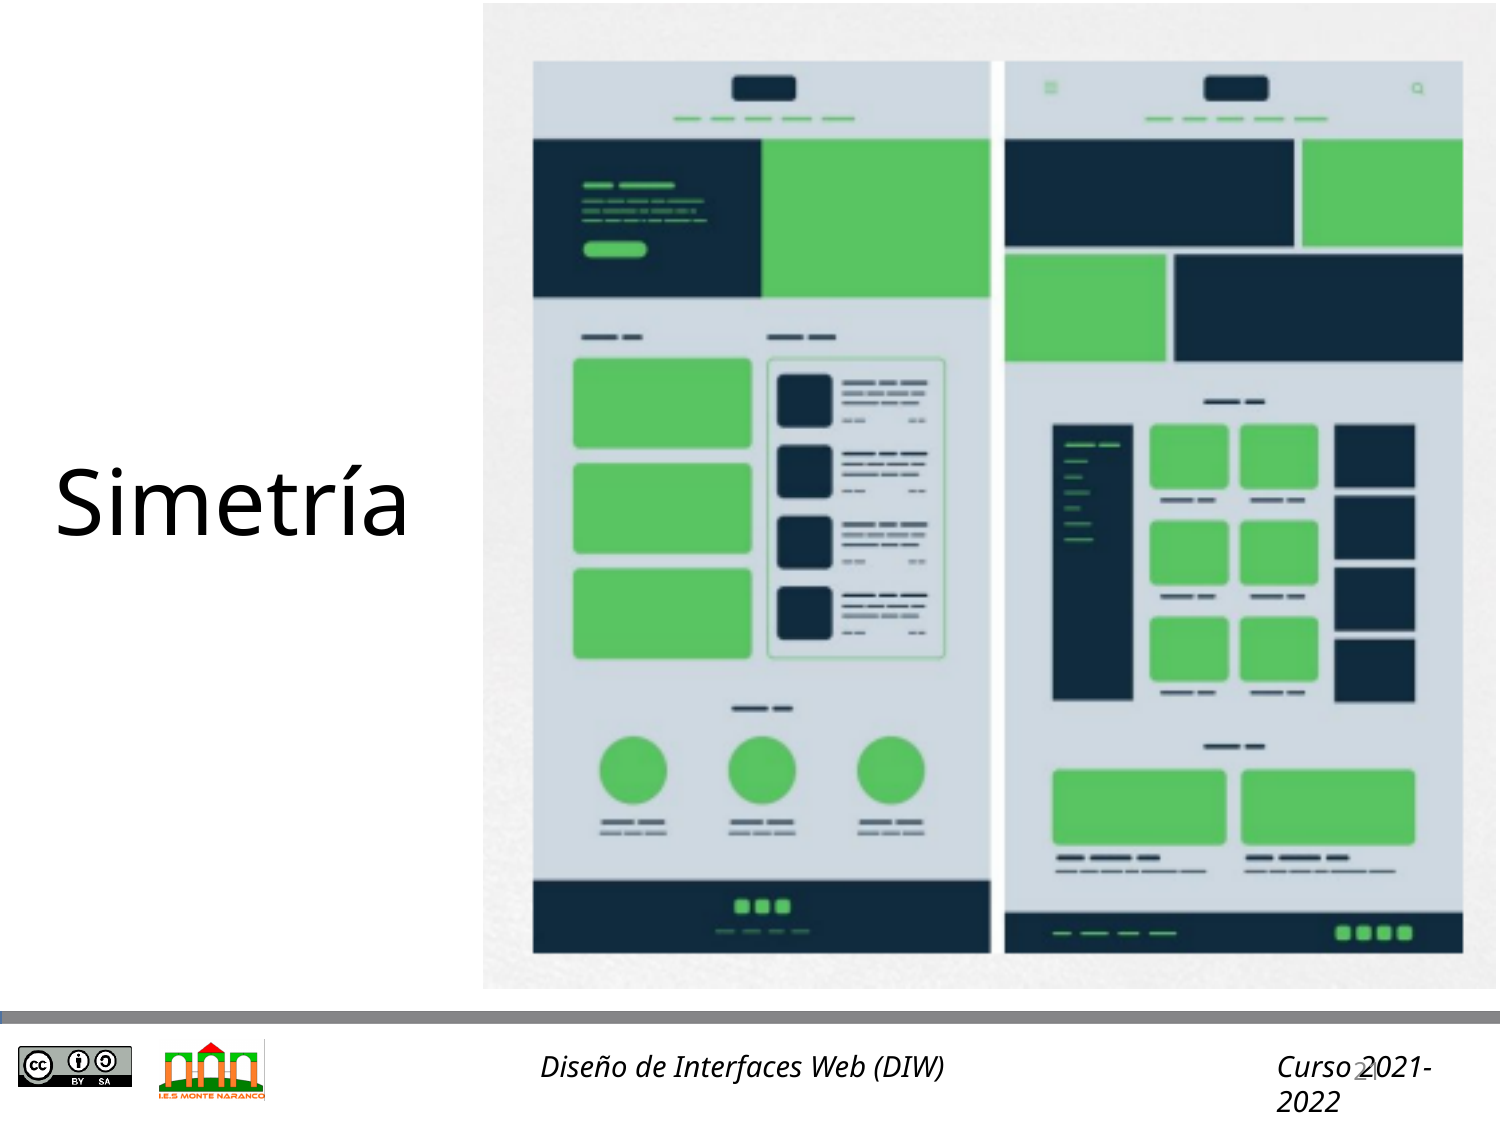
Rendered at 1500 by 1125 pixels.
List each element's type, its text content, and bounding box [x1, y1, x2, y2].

title Simetría [40, 396, 483, 615]
slide_number 21 [1059, 1042, 1397, 1103]
picture [0, 3, 1500, 1102]
picture [1397, 1058, 1404, 1069]
